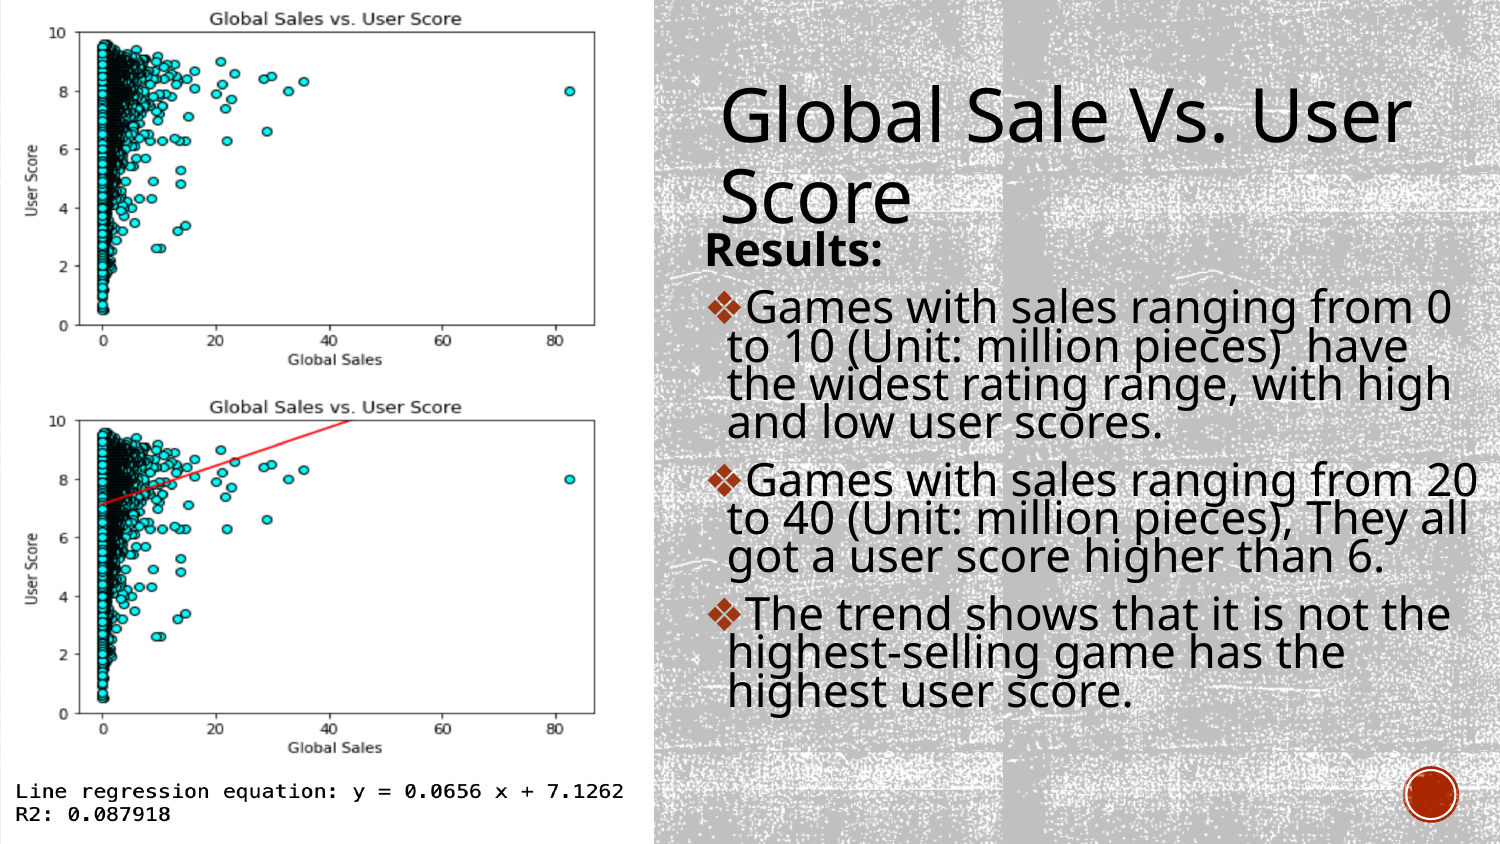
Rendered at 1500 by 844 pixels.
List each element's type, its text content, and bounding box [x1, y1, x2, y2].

text_box [657, 0, 1500, 844]
list Results: Games with sales ranging from 0 to 10 (Unit: million pieces) have the widest rating range, with high and low user scores. Games with sales ranging from 20 to 40 (Unit: million pieces), They all got a user score higher than 6. The trend shows that it is not the highest-selling game has the highest user score. [692, 261, 1500, 823]
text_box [1402, 766, 1460, 823]
picture [0, 0, 655, 844]
title Global Sale Vs. User Score [708, 59, 1440, 258]
